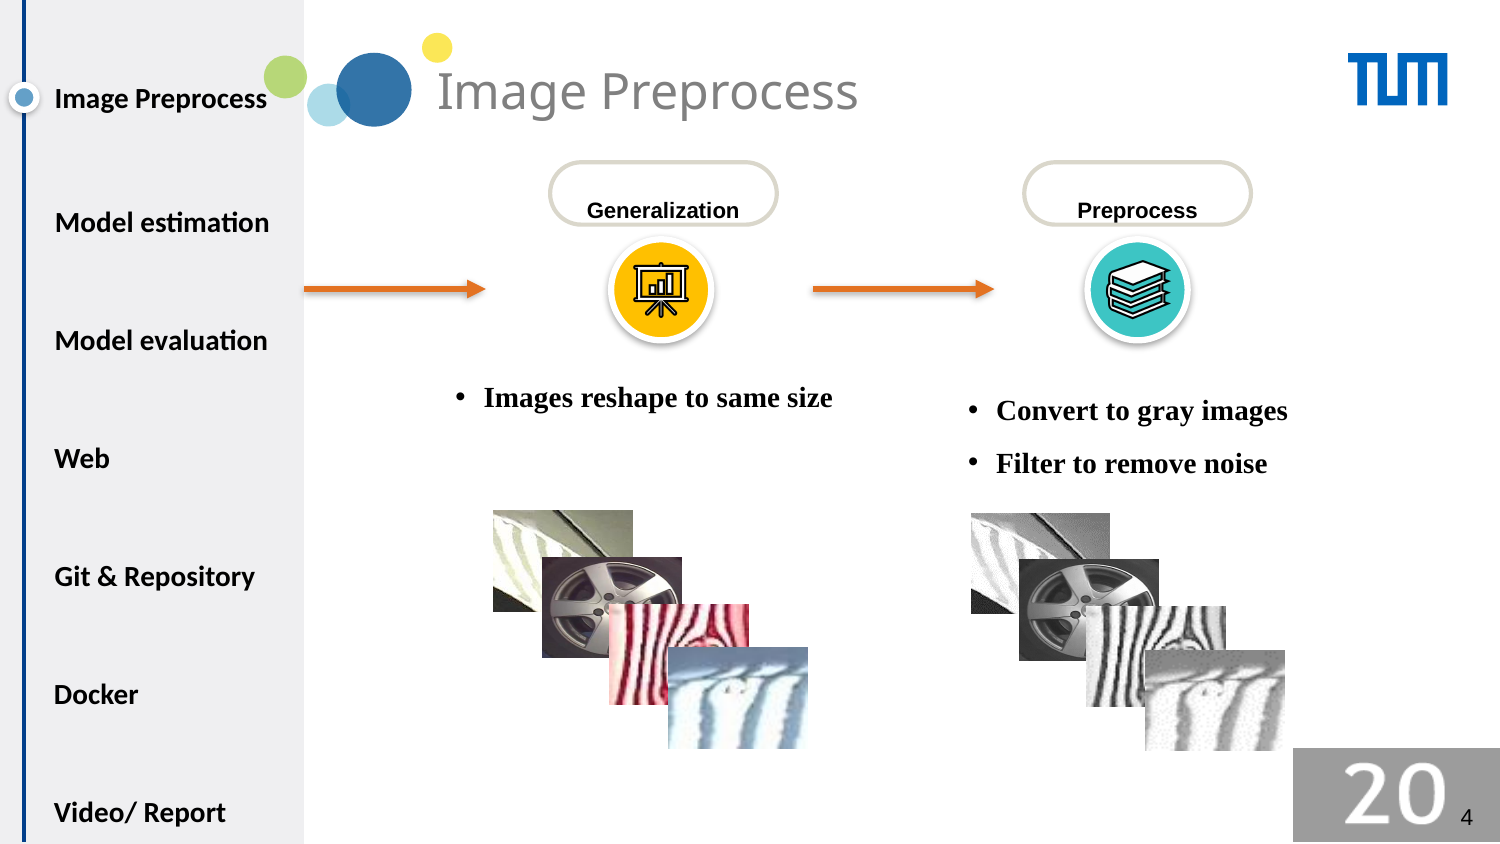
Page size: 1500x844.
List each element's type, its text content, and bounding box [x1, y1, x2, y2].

text_box [0, 0, 22, 844]
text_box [610, 239, 712, 341]
text_box Model evaluation [54, 315, 269, 356]
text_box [1087, 239, 1188, 341]
text_box Image Preprocess [54, 79, 258, 115]
text_box Web [54, 433, 111, 475]
picture [1293, 747, 1500, 843]
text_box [493, 510, 808, 749]
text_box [970, 512, 1285, 751]
text_box Preprocess [1022, 160, 1254, 227]
text_box [29, 82, 40, 113]
text_box Convert to gray images Filter to remove noise [953, 366, 1476, 622]
text_box Docker [53, 670, 140, 710]
text_box Generalization [548, 160, 779, 227]
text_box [263, 32, 894, 127]
text_box Git & Repository [54, 552, 256, 593]
text_box Images reshape to same size [440, 371, 926, 421]
text_box [26, 0, 306, 844]
text_box Video/ Report [53, 788, 227, 829]
text_box [8, 82, 19, 113]
text_box Model estimation [54, 197, 271, 238]
